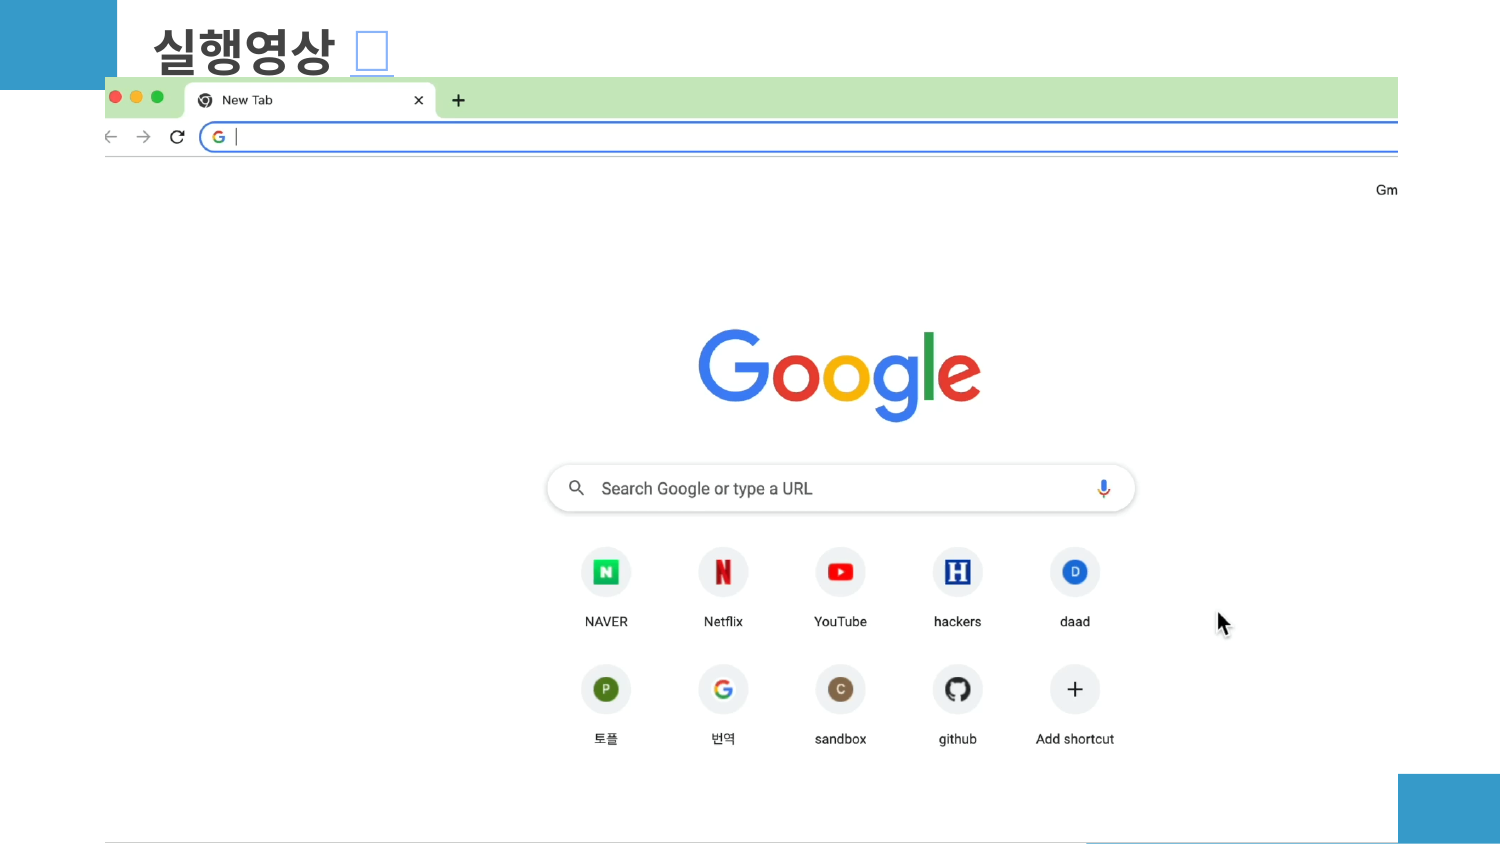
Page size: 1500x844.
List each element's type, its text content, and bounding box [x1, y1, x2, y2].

text_box [0, 0, 118, 90]
text_box [1403, 773, 1500, 844]
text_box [104, 76, 1399, 844]
text_box 실행영상 🐳 [137, 0, 630, 75]
